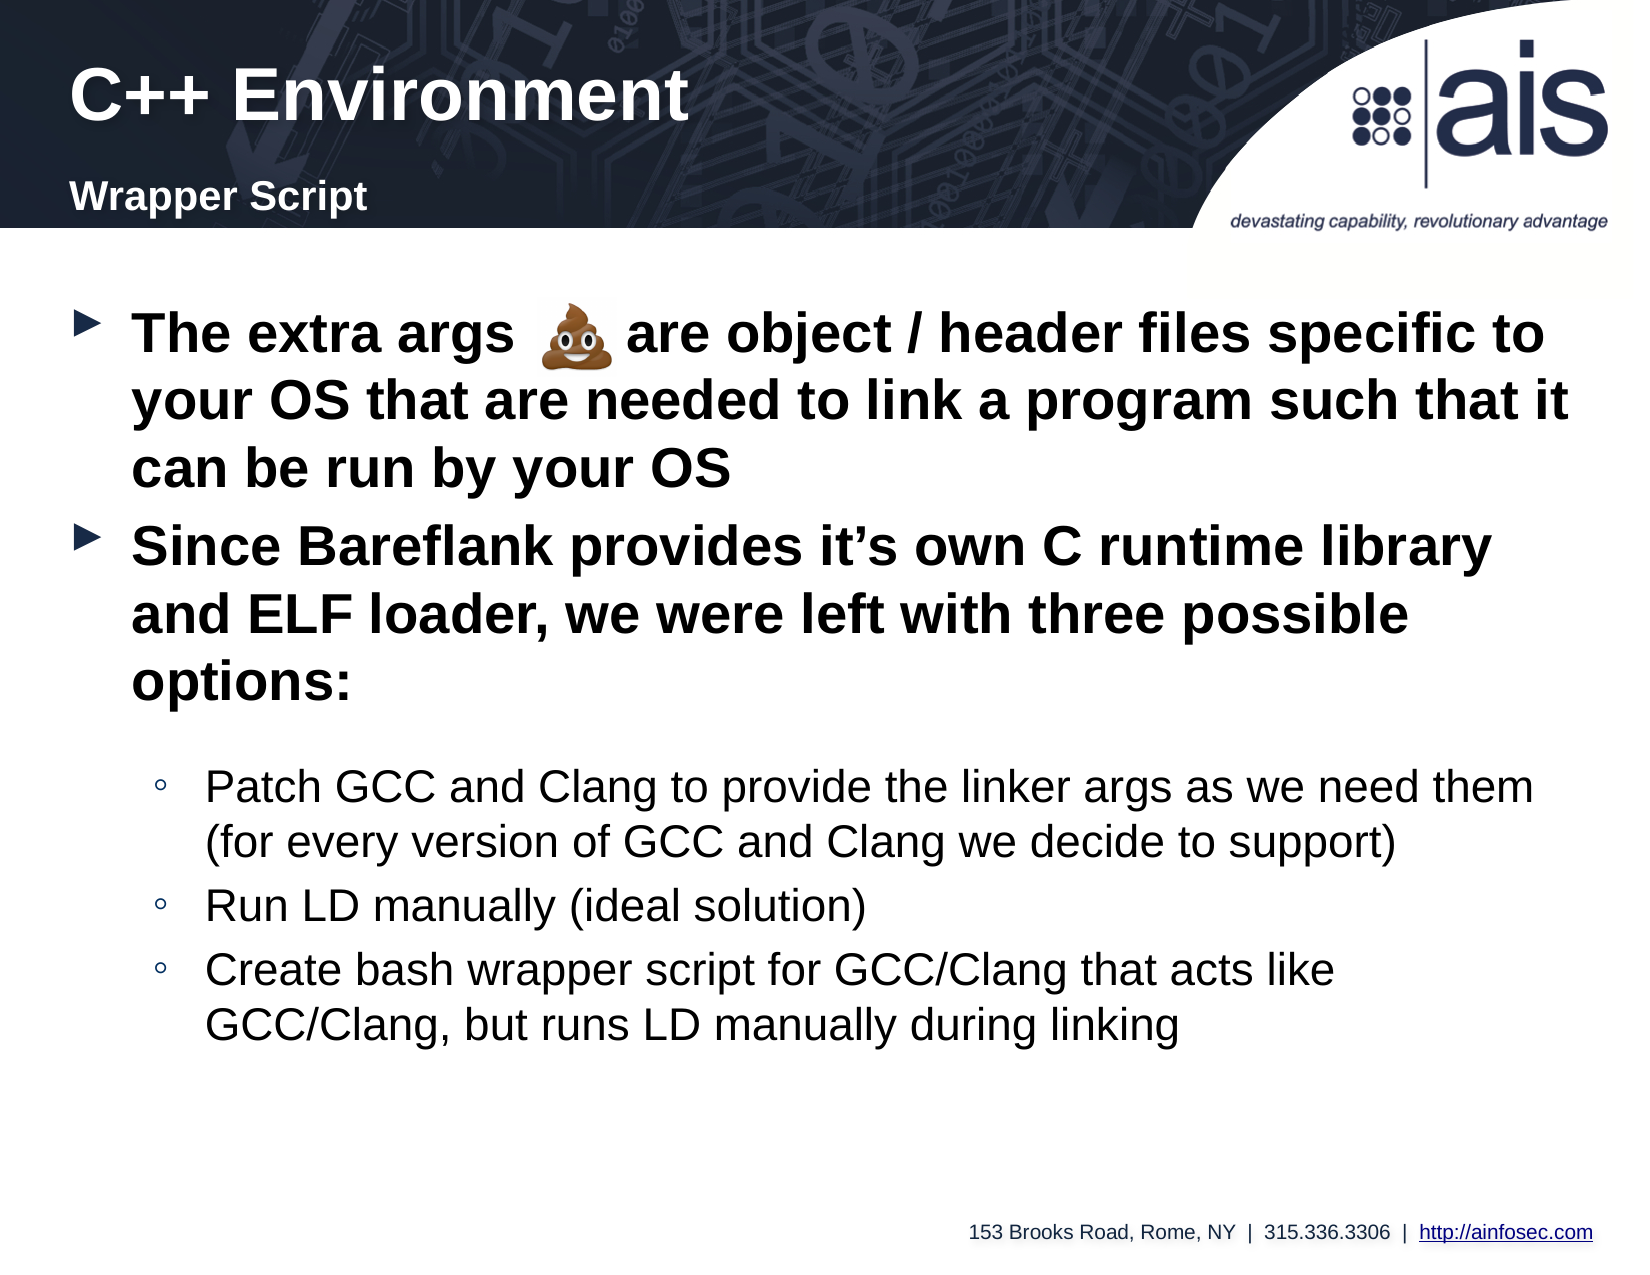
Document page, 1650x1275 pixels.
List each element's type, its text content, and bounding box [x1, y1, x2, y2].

list The extra args are object / header files specific to your OS that are needed to link a program such that it can be run by your OS Since Bareflank provides it’s own C runtime library and ELF loader, we were left with three possible options: Patch GCC and Clang to provide the linker args as we need them (for every version of GCC and Clang we decide to support) Run LD manually (ideal solution) Create bash wrapper script for GCC/Clang that acts like GCC/Clang, but runs LD manually during linking [52, 287, 1598, 1175]
list C++ Environment [52, 34, 1188, 148]
list Wrapper Script [52, 148, 1188, 251]
picture [0, 0, 1634, 1275]
